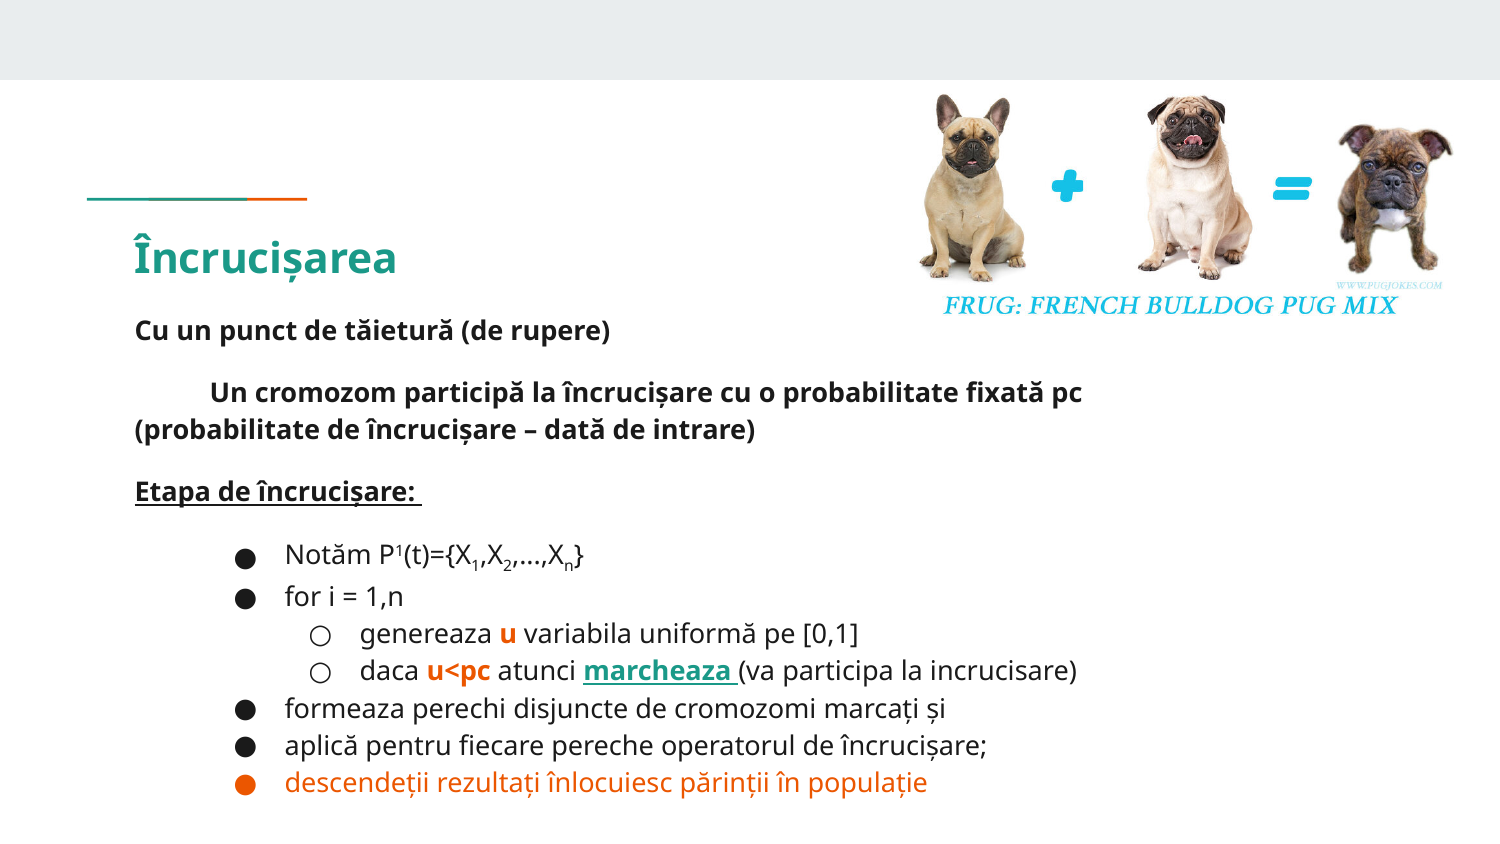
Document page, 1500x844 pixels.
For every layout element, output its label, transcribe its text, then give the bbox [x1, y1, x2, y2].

list Cu un punct de tăietură (de rupere) Un cromozom participă la încrucișare cu o probabilitate fixată pc (probabilitate de încrucișare – dată de intrare) Etapa de încrucișare: Notăm P1(t)={X1,X2,...,Xn} for i = 1,n genereaza u variabila uniformă pe [0,1] daca u<pc atunci marcheaza (va participa la incrucisare) formeaza perechi disjuncte de cromozomi marcați și aplică pentru fiecare pereche operatorul de încrucișare; descendeții rezultați înlocuiesc părinții în populație [119, 293, 1200, 834]
picture [854, 83, 1500, 322]
title Încrucișarea [119, 216, 849, 293]
